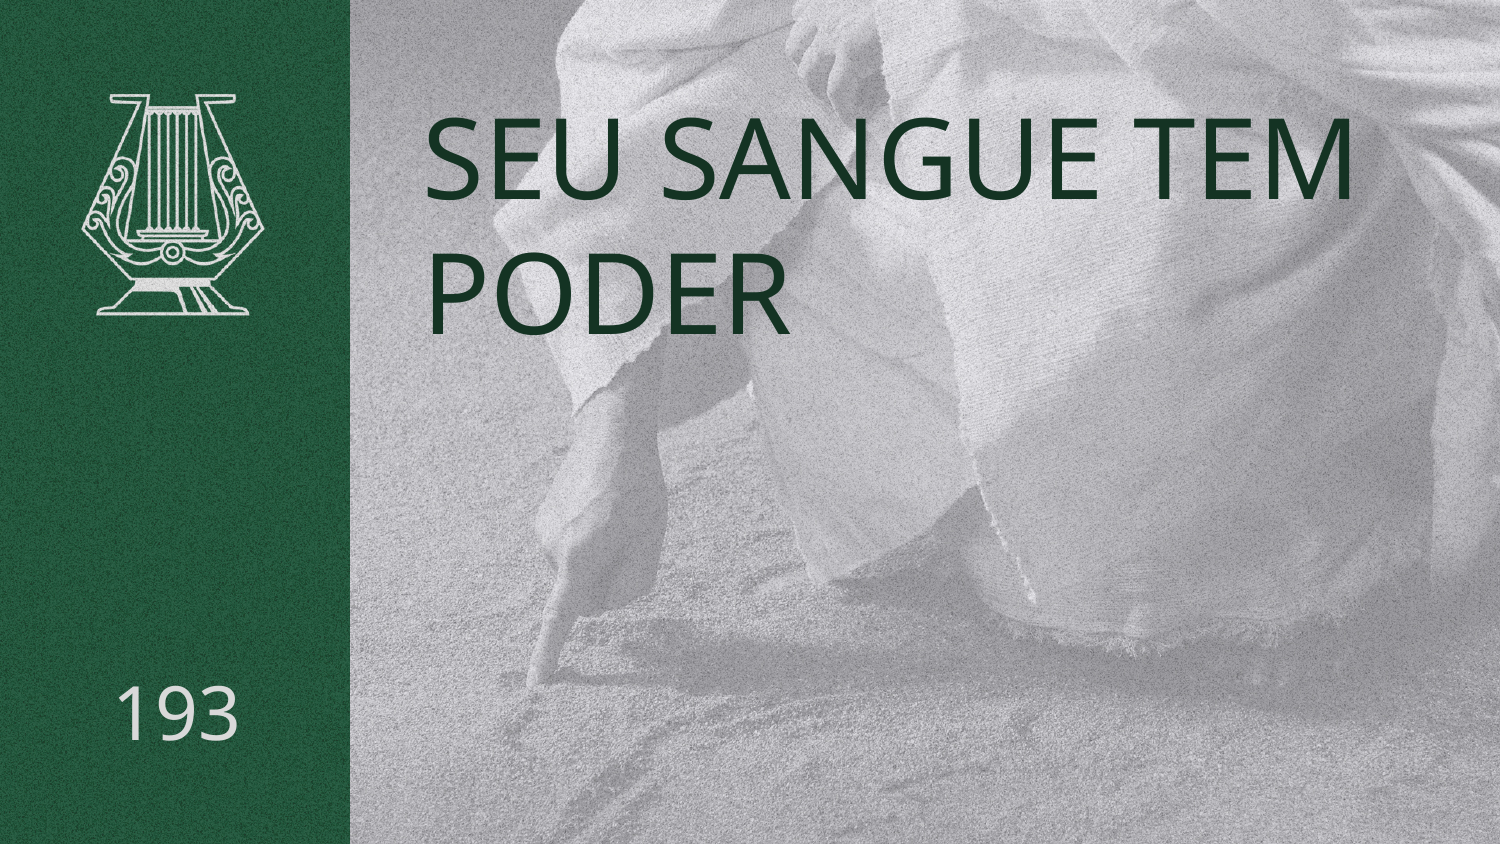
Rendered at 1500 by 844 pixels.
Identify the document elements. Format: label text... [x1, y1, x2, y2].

title SEU SANGUE TEM PODER [407, 79, 1447, 777]
picture [0, 0, 1500, 844]
list 193 [76, 658, 278, 765]
